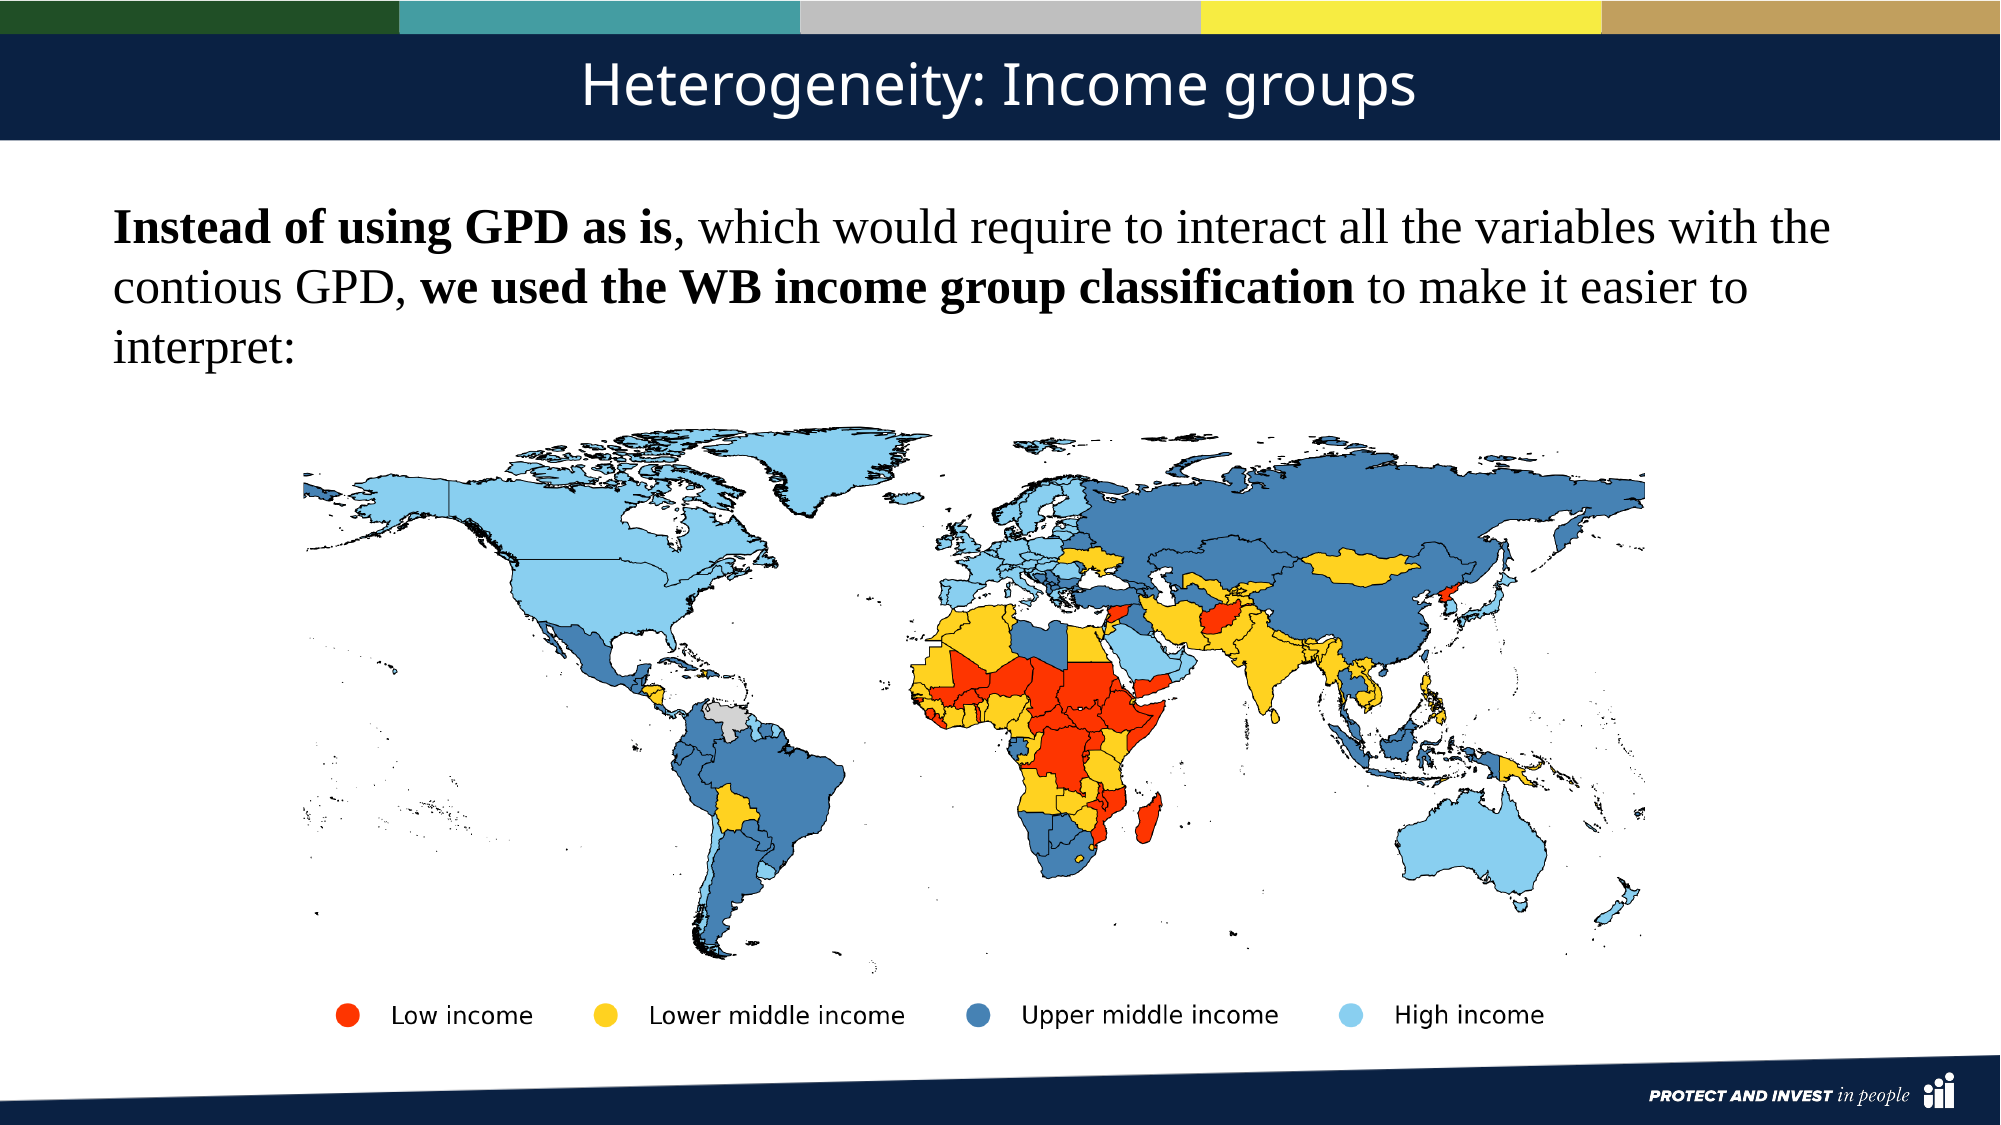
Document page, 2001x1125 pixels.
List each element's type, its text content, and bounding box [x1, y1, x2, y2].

picture [285, 404, 1662, 1055]
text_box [0, 1055, 2000, 1125]
list Heterogeneity: Income groups [0, 35, 2000, 141]
text_box Instead of using GPD as is, which would require to interact all the variables with the contious GPD, we used the WB income group classification to make it easier to interpret: [97, 186, 1885, 382]
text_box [0, 0, 2000, 35]
